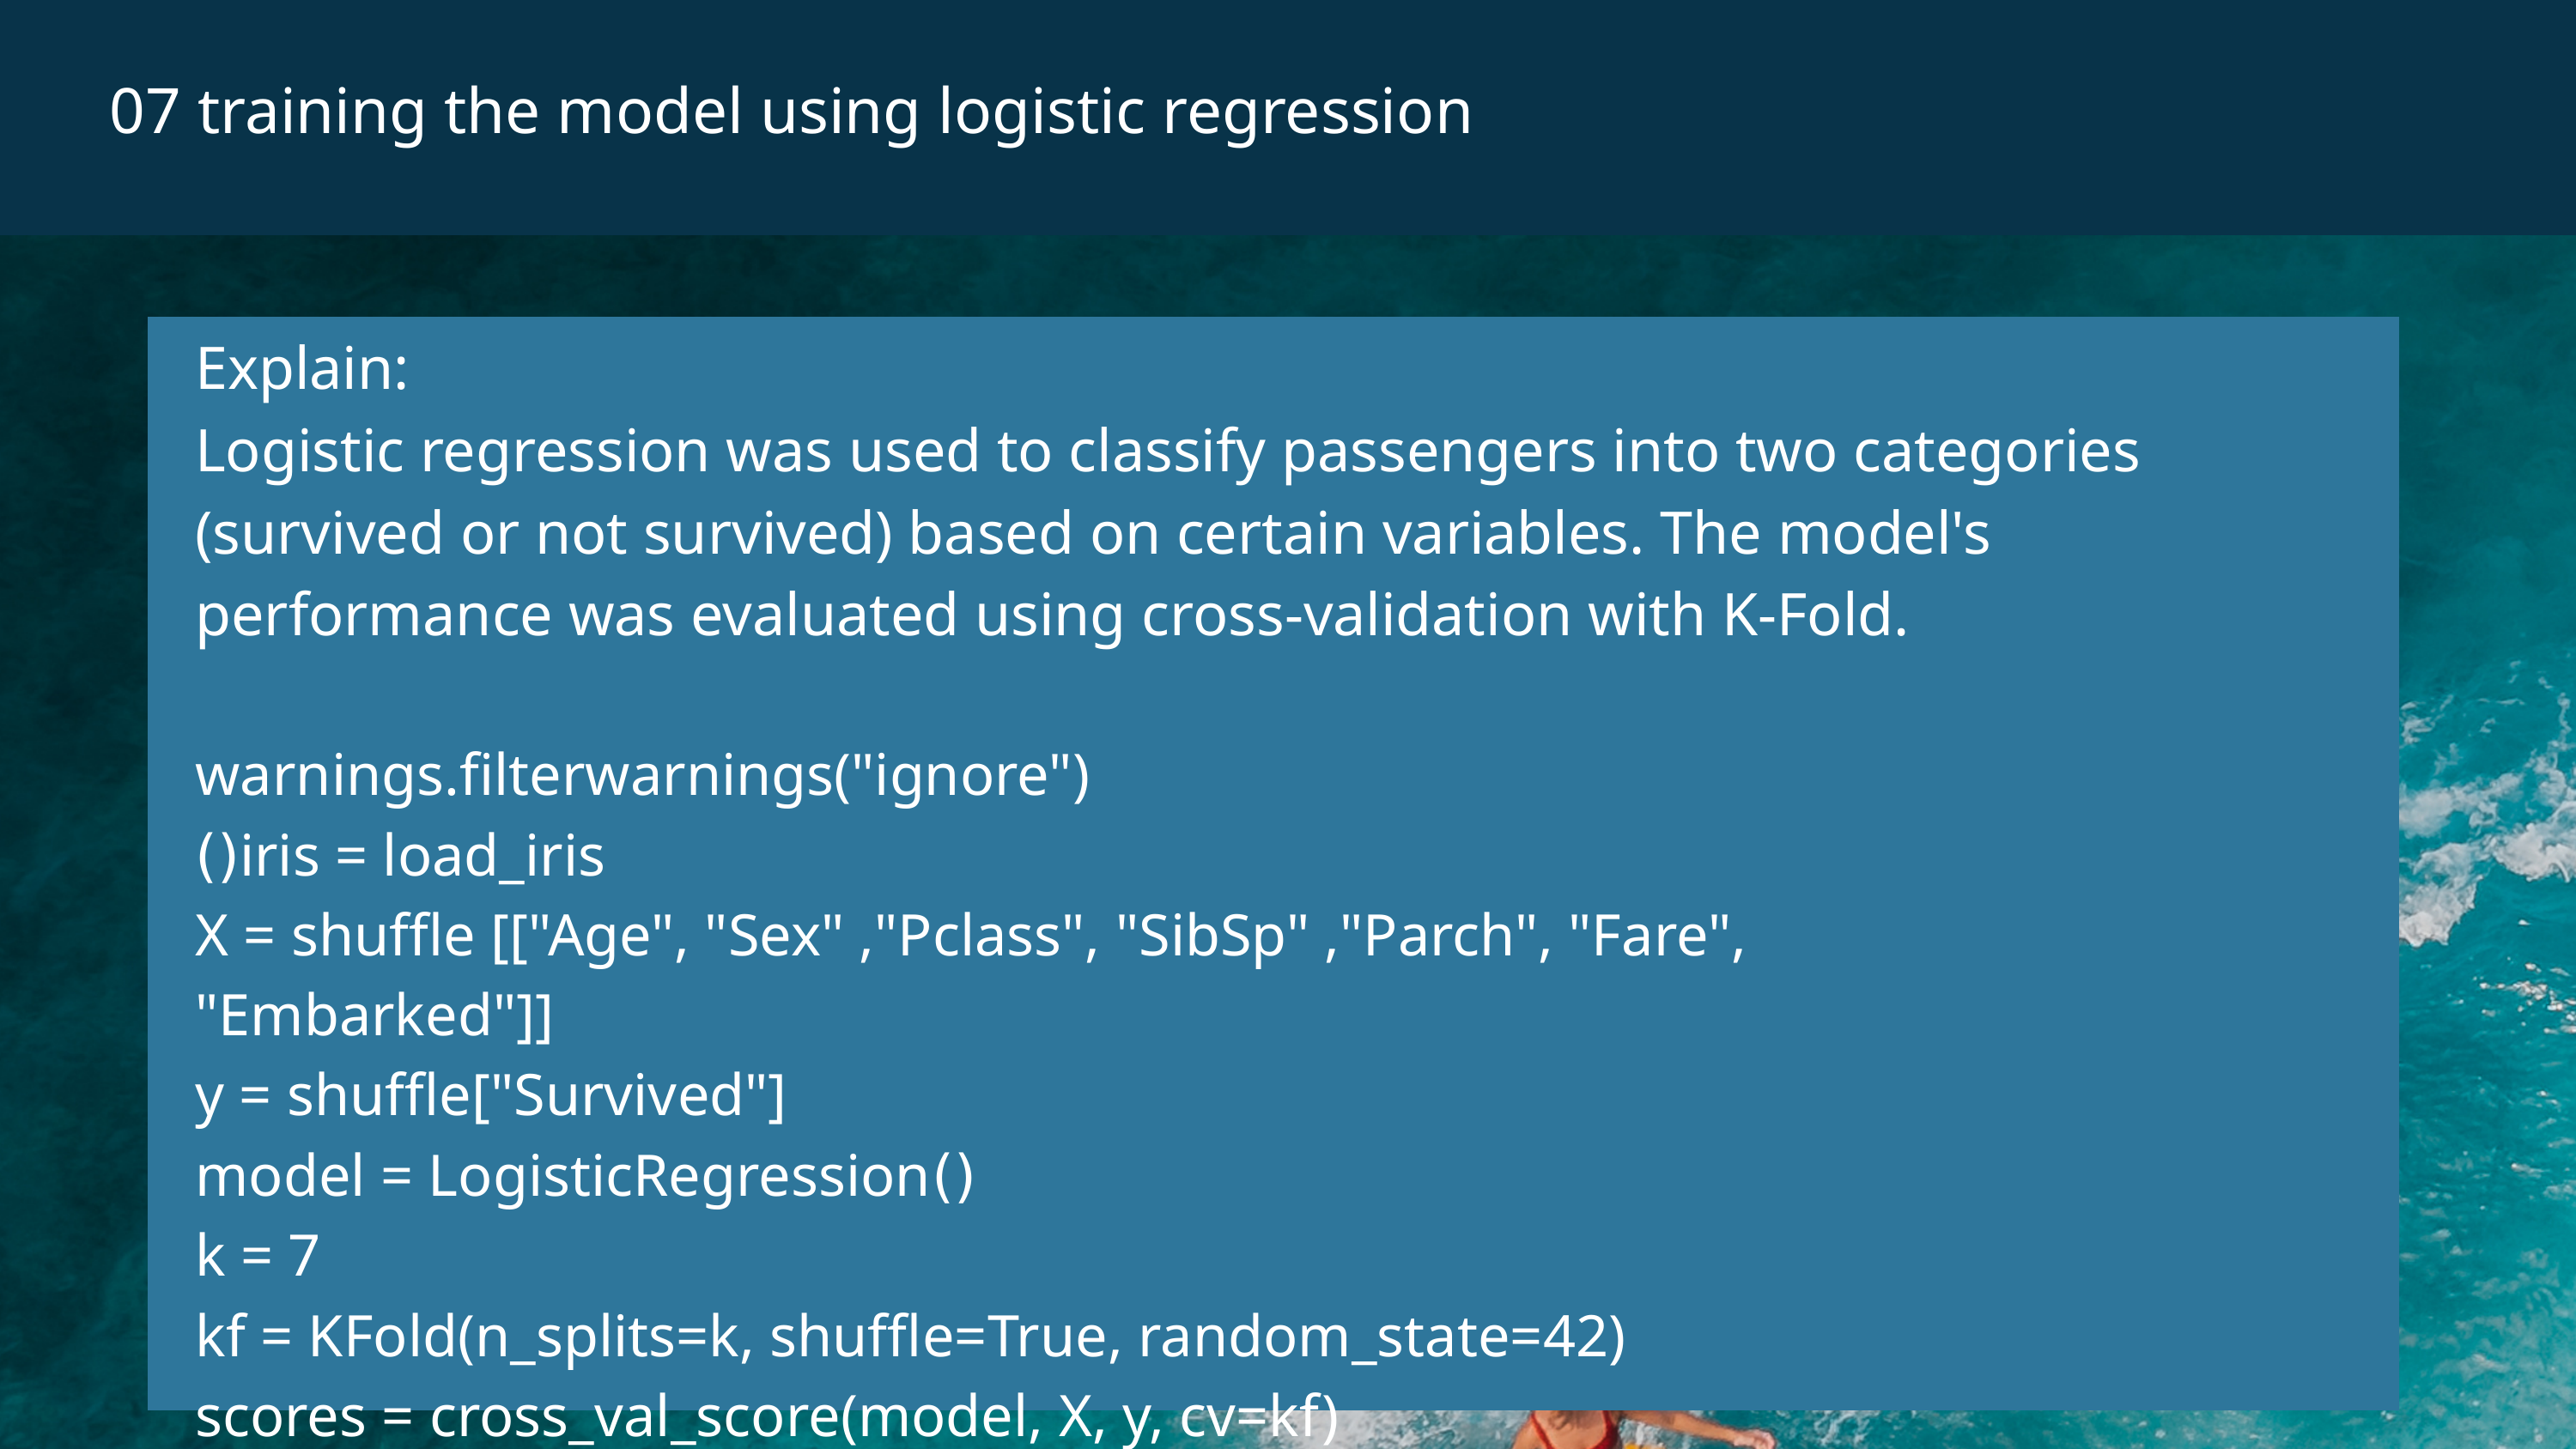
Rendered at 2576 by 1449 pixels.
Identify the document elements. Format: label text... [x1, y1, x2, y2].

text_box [148, 316, 2400, 1411]
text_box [0, 234, 2576, 1449]
text_box 07 training the model using logistic regression [109, 58, 1486, 232]
